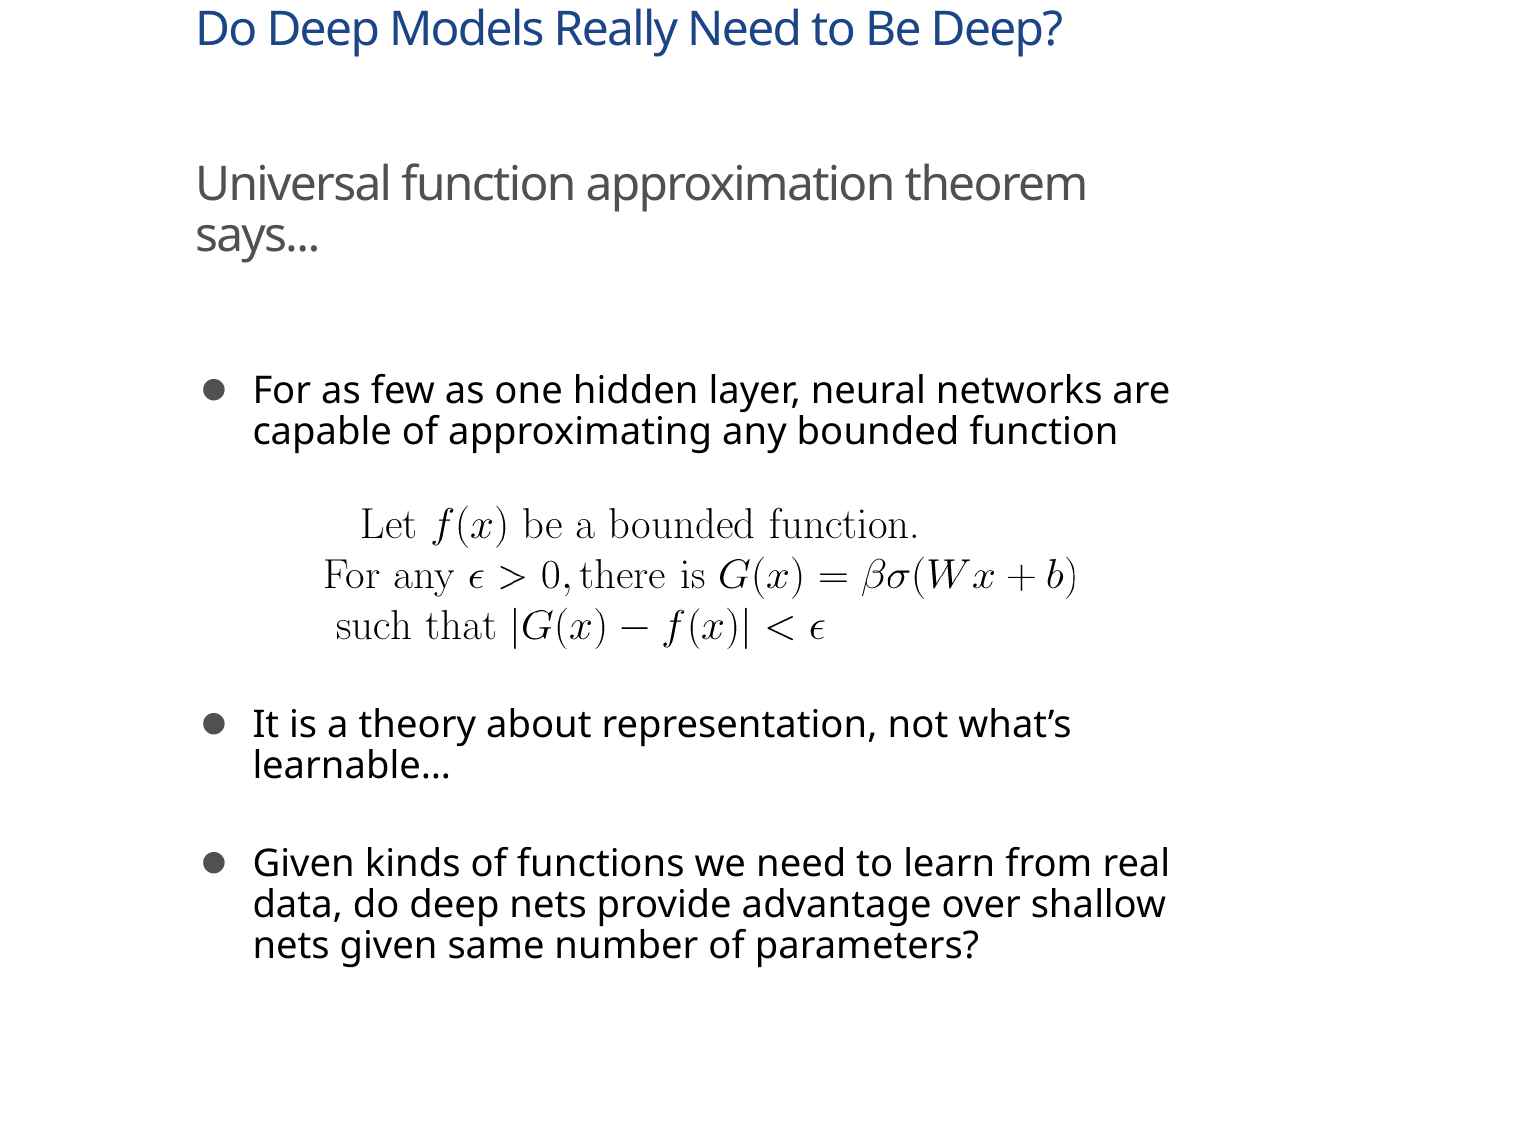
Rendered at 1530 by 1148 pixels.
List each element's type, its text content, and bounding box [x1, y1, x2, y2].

text_box [325, 505, 1075, 649]
list For as few as one hidden layer, neural networks are capable of approximating any bounded function It is a theory about representation, not what’s learnable… Given kinds of functions we need to learn from real data, do deep nets provide advantage over shallow nets given same number of parameters? [183, 358, 1217, 1112]
title Do Deep Models Really Need to Be Deep? Universal function approximation theorem says... [183, 73, 1217, 274]
